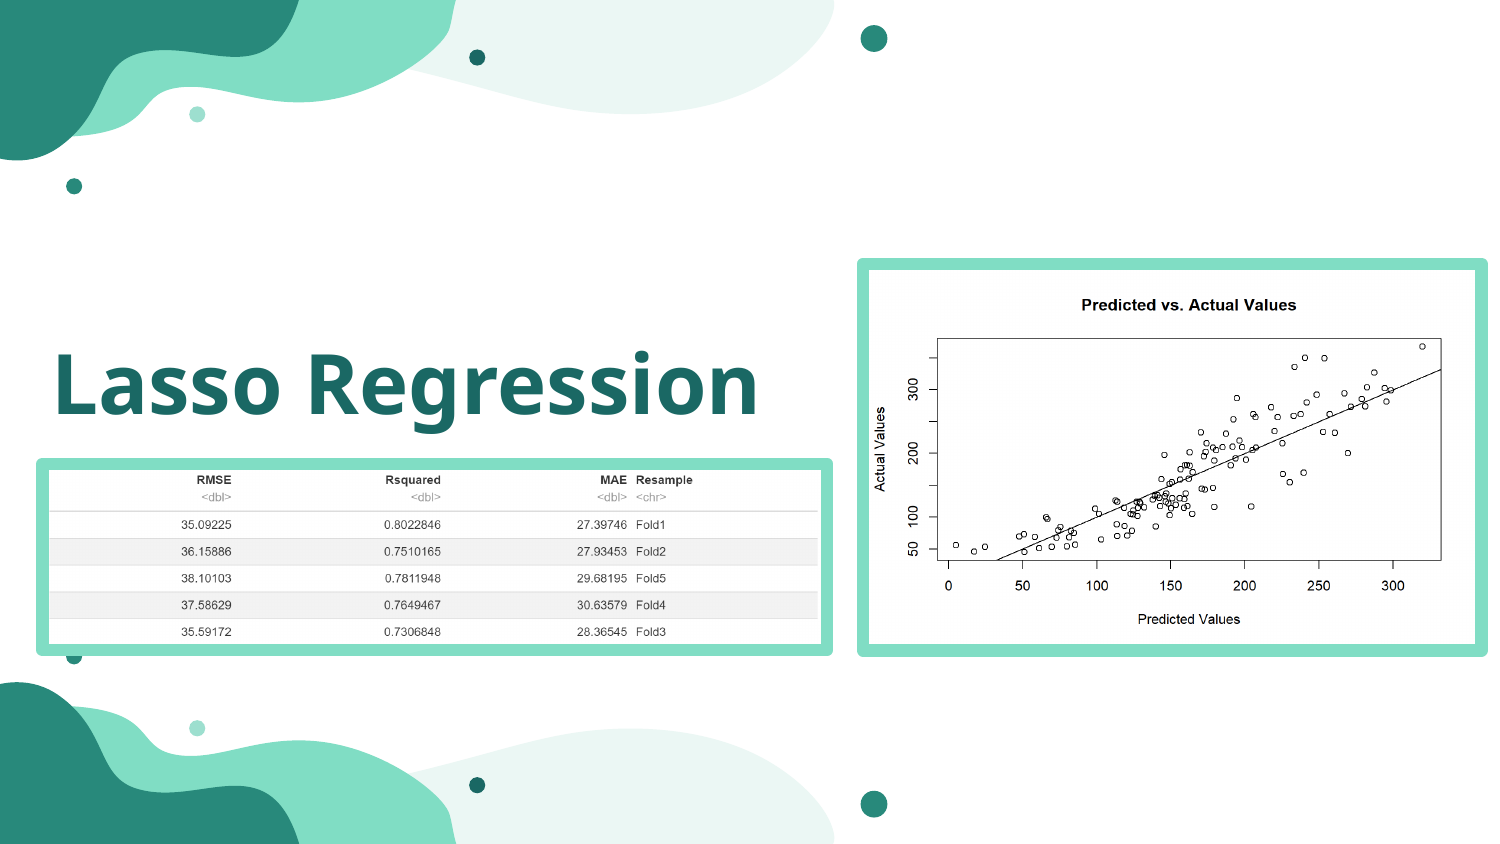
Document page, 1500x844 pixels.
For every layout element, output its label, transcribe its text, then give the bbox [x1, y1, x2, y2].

title Lasso Regression [36, 314, 834, 450]
picture [869, 269, 1476, 645]
picture [48, 469, 822, 644]
